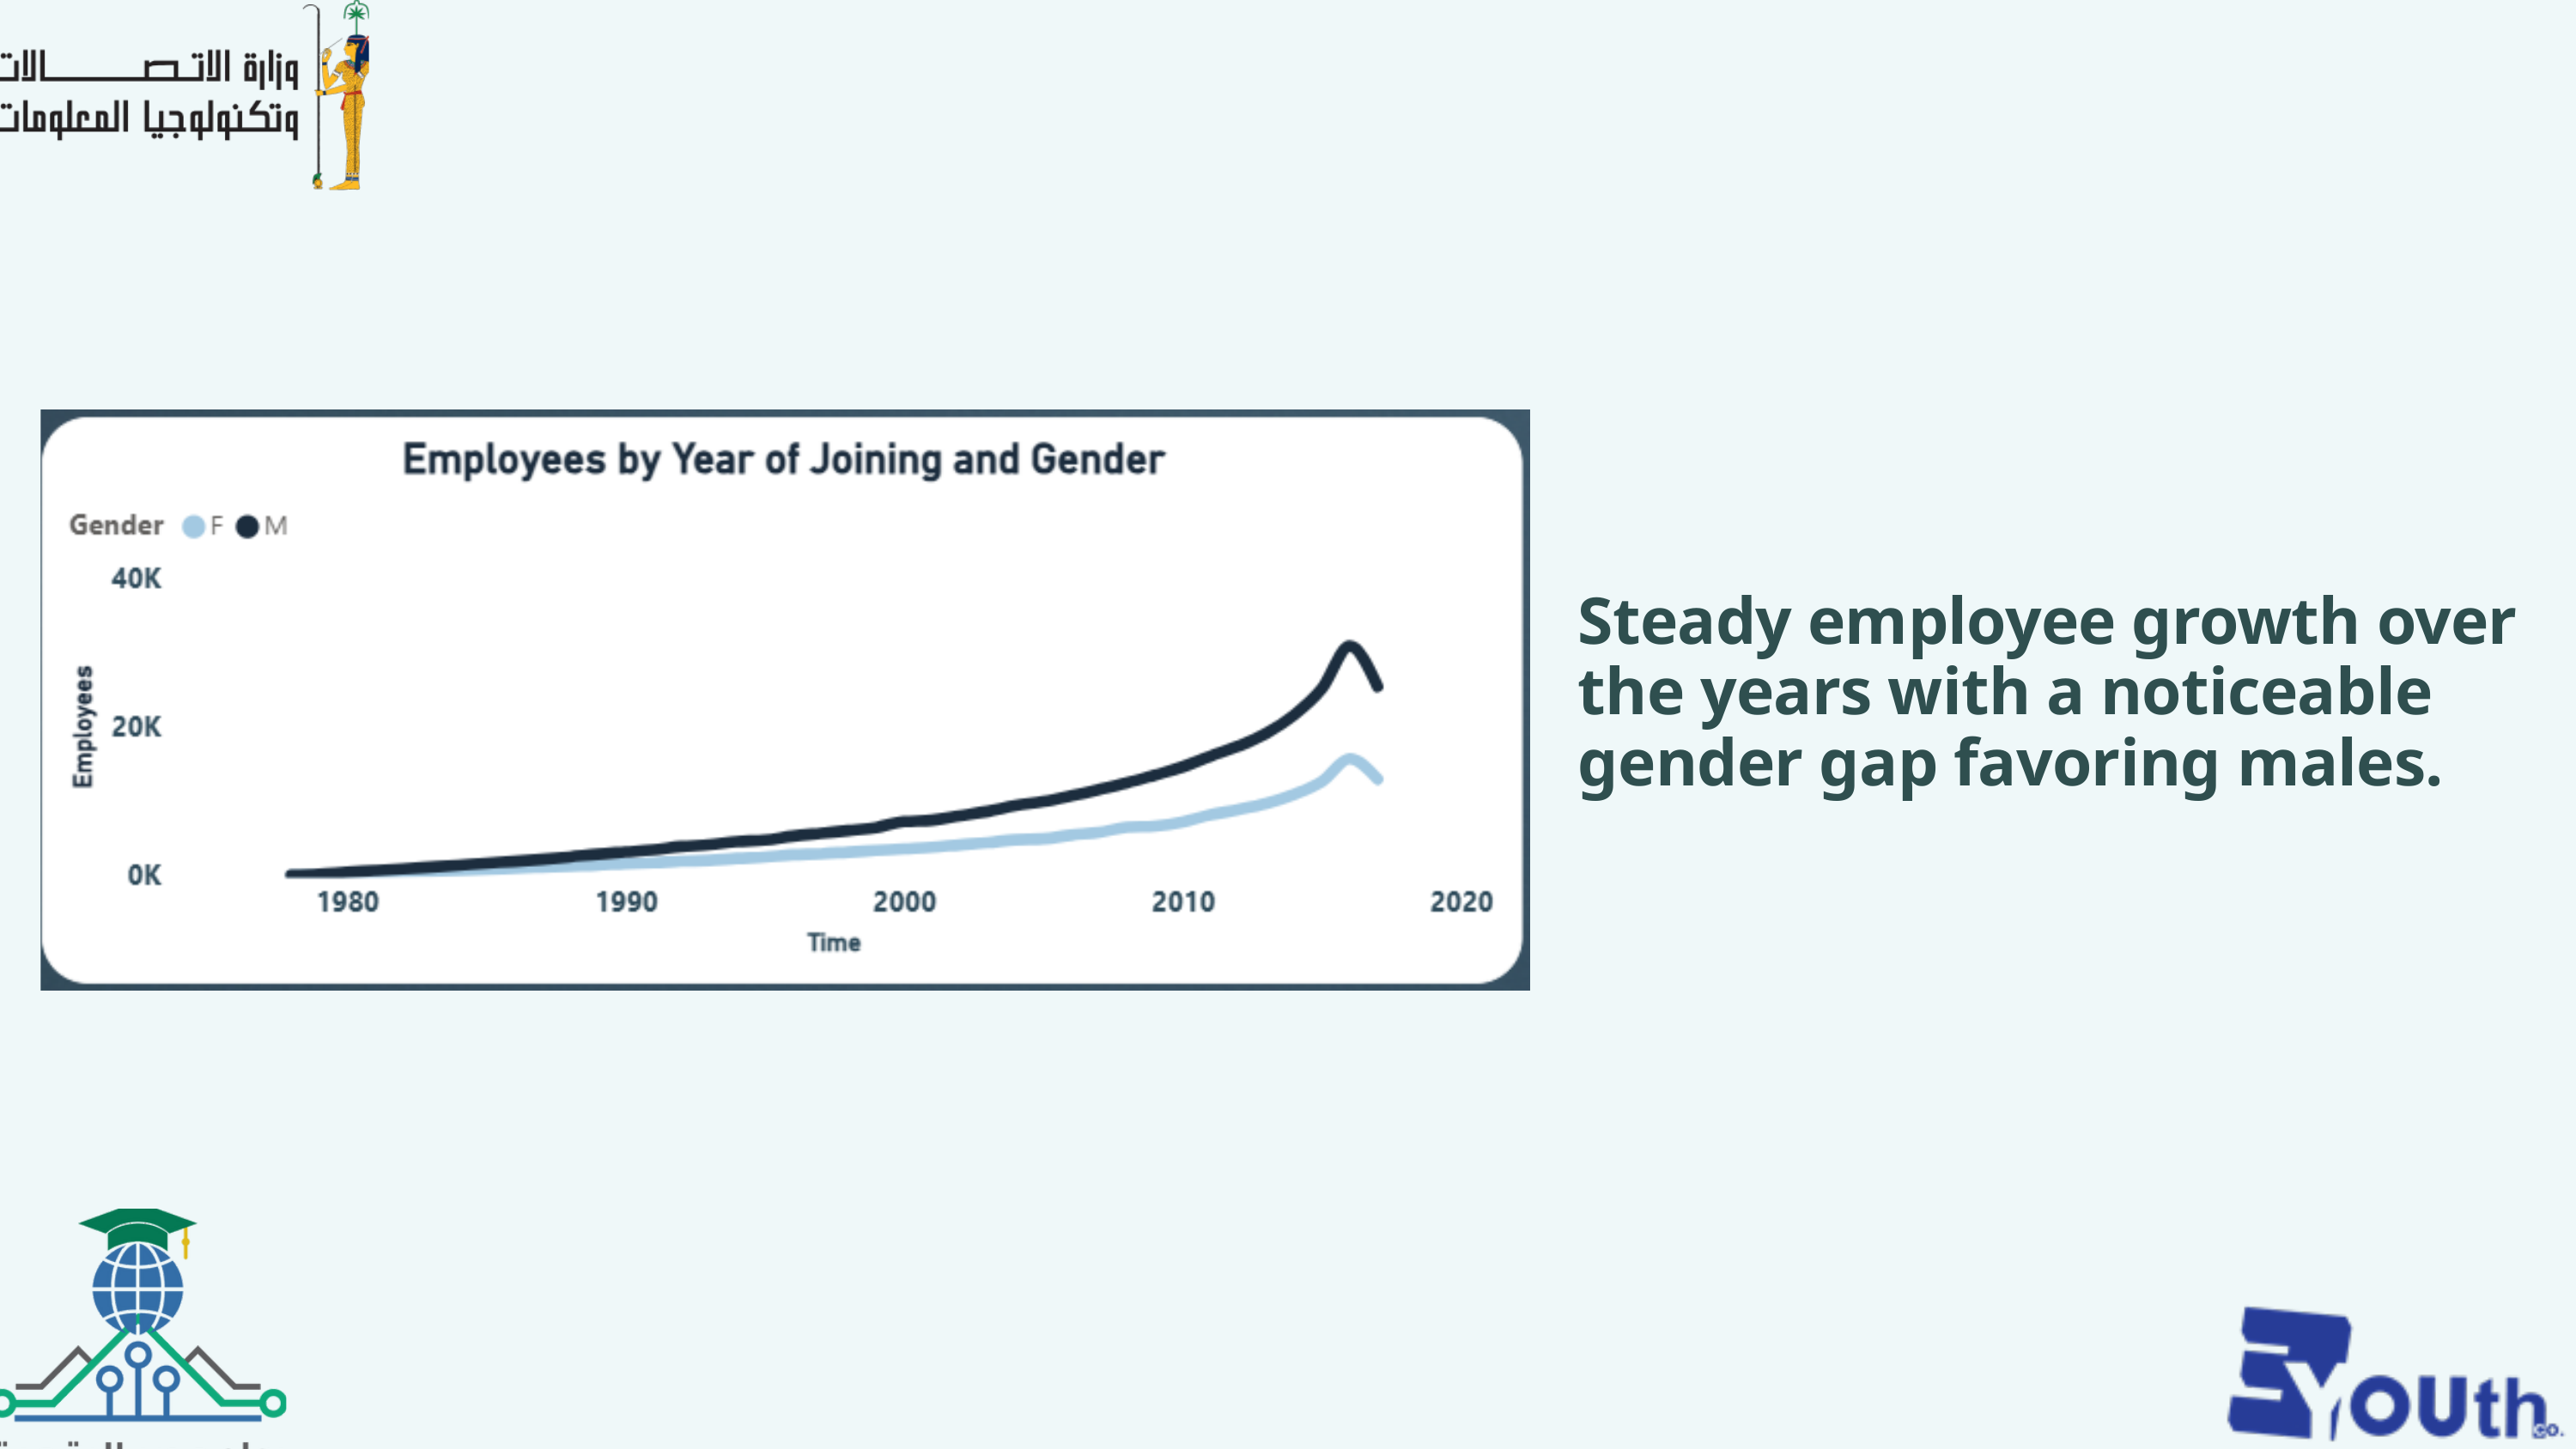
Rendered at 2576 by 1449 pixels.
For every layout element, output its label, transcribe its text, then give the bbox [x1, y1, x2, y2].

text_box [2219, 1303, 2576, 1449]
text_box [0, 1209, 287, 1449]
text_box [0, 0, 369, 191]
text_box [40, 409, 1530, 991]
text_box Steady employee growth over the years with a noticeable gender gap favoring males. [1577, 585, 2530, 798]
